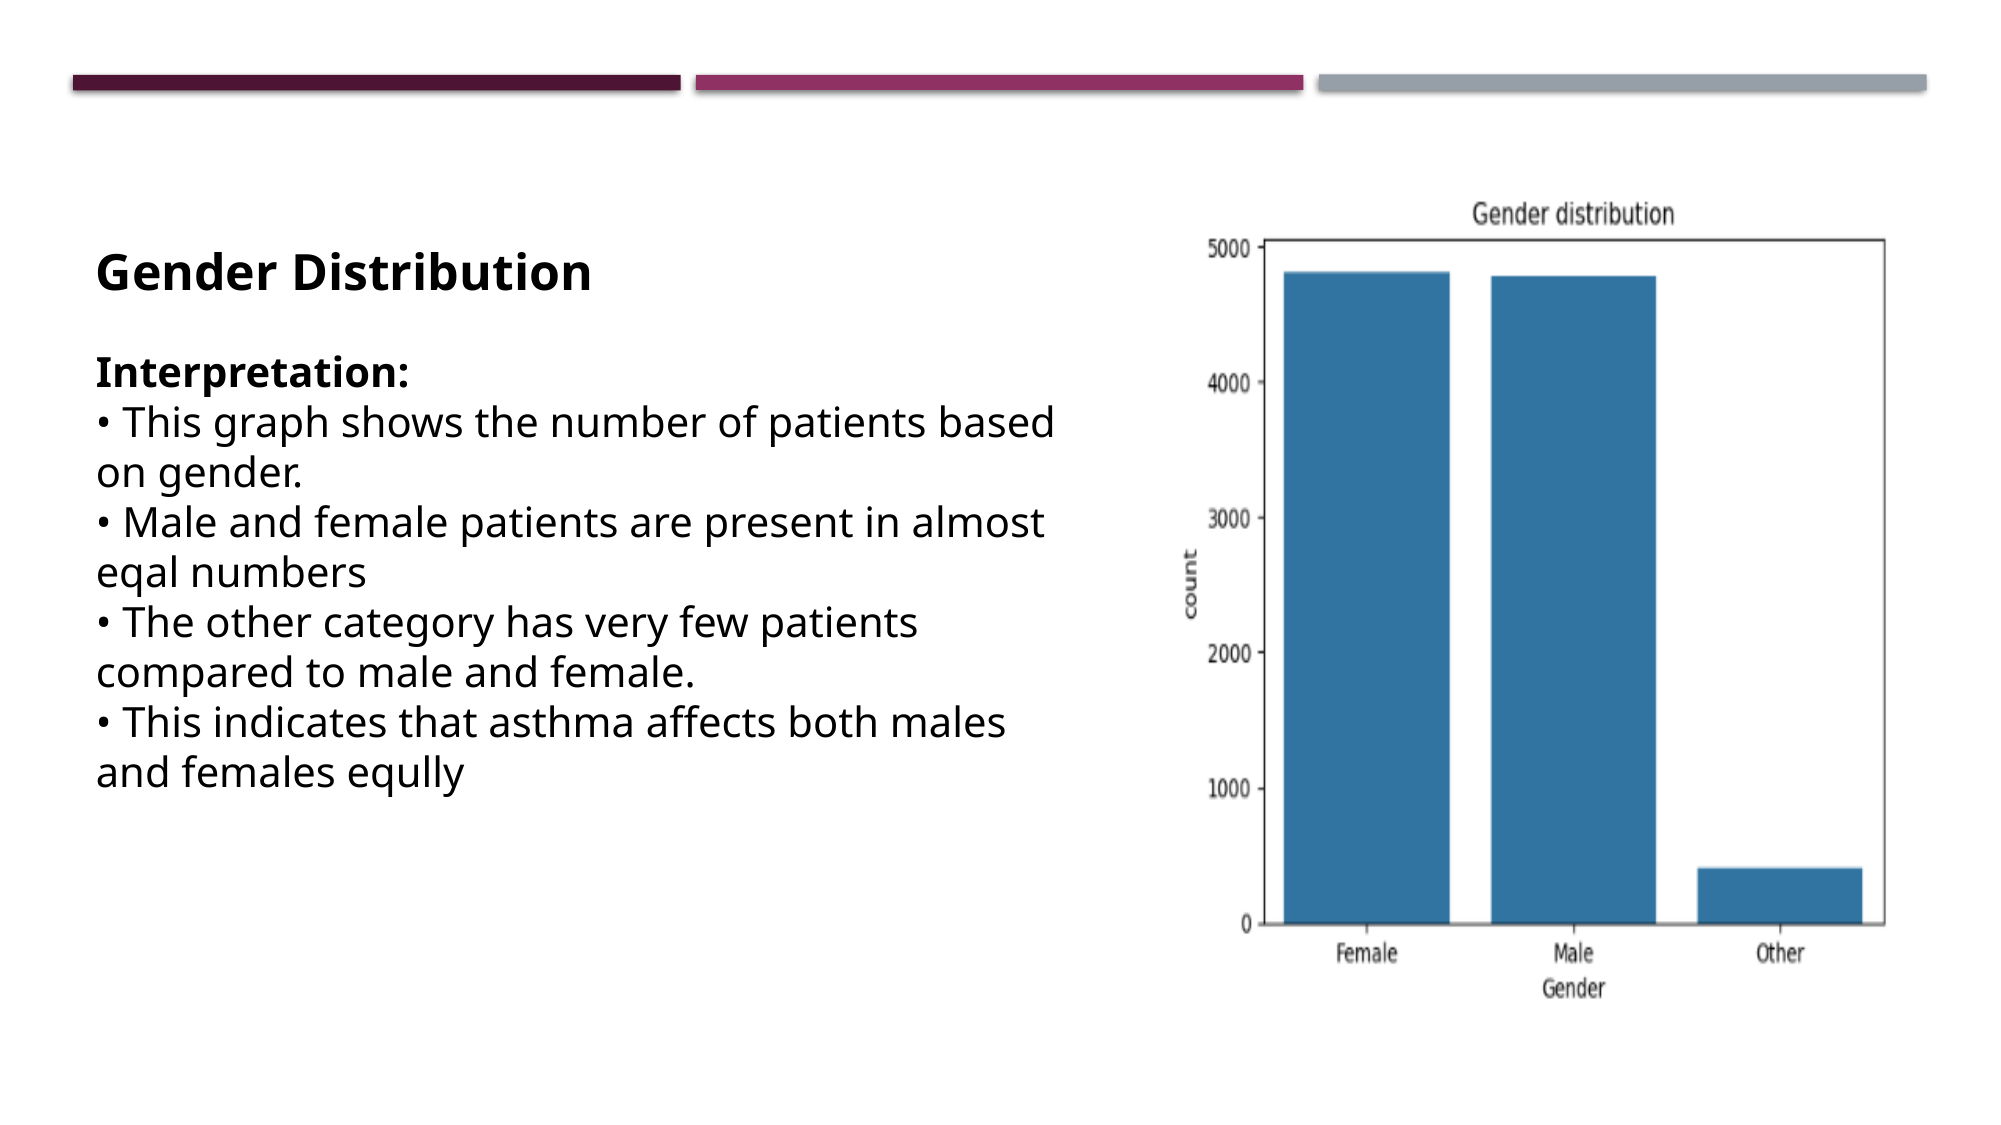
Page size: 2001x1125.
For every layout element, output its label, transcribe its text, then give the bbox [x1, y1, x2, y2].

picture [1177, 190, 2000, 1023]
text_box Gender Distribution Interpretation: • This graph shows the number of patients based on gender. • Male and female patients are present in almost eqal numbers • The other category has very few patients compared to male and female. • This indicates that asthma affects both males and females eqully [81, 233, 1082, 804]
